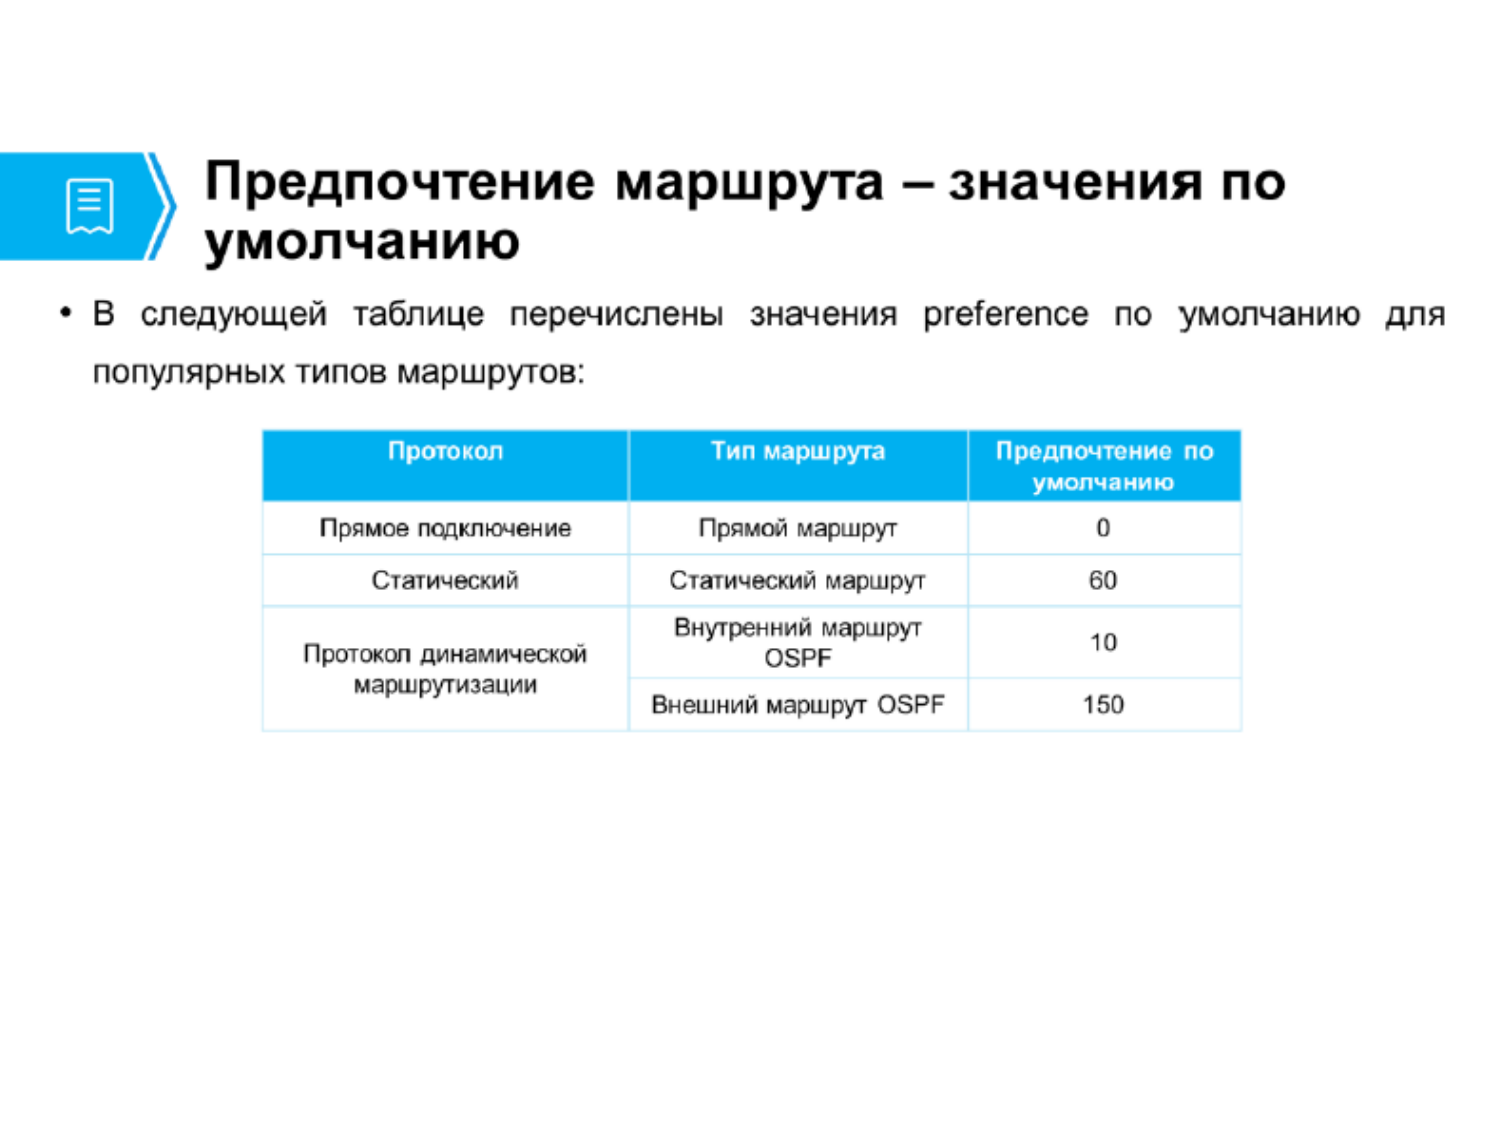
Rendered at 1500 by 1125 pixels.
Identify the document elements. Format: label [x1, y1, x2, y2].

list [0, 125, 1500, 879]
